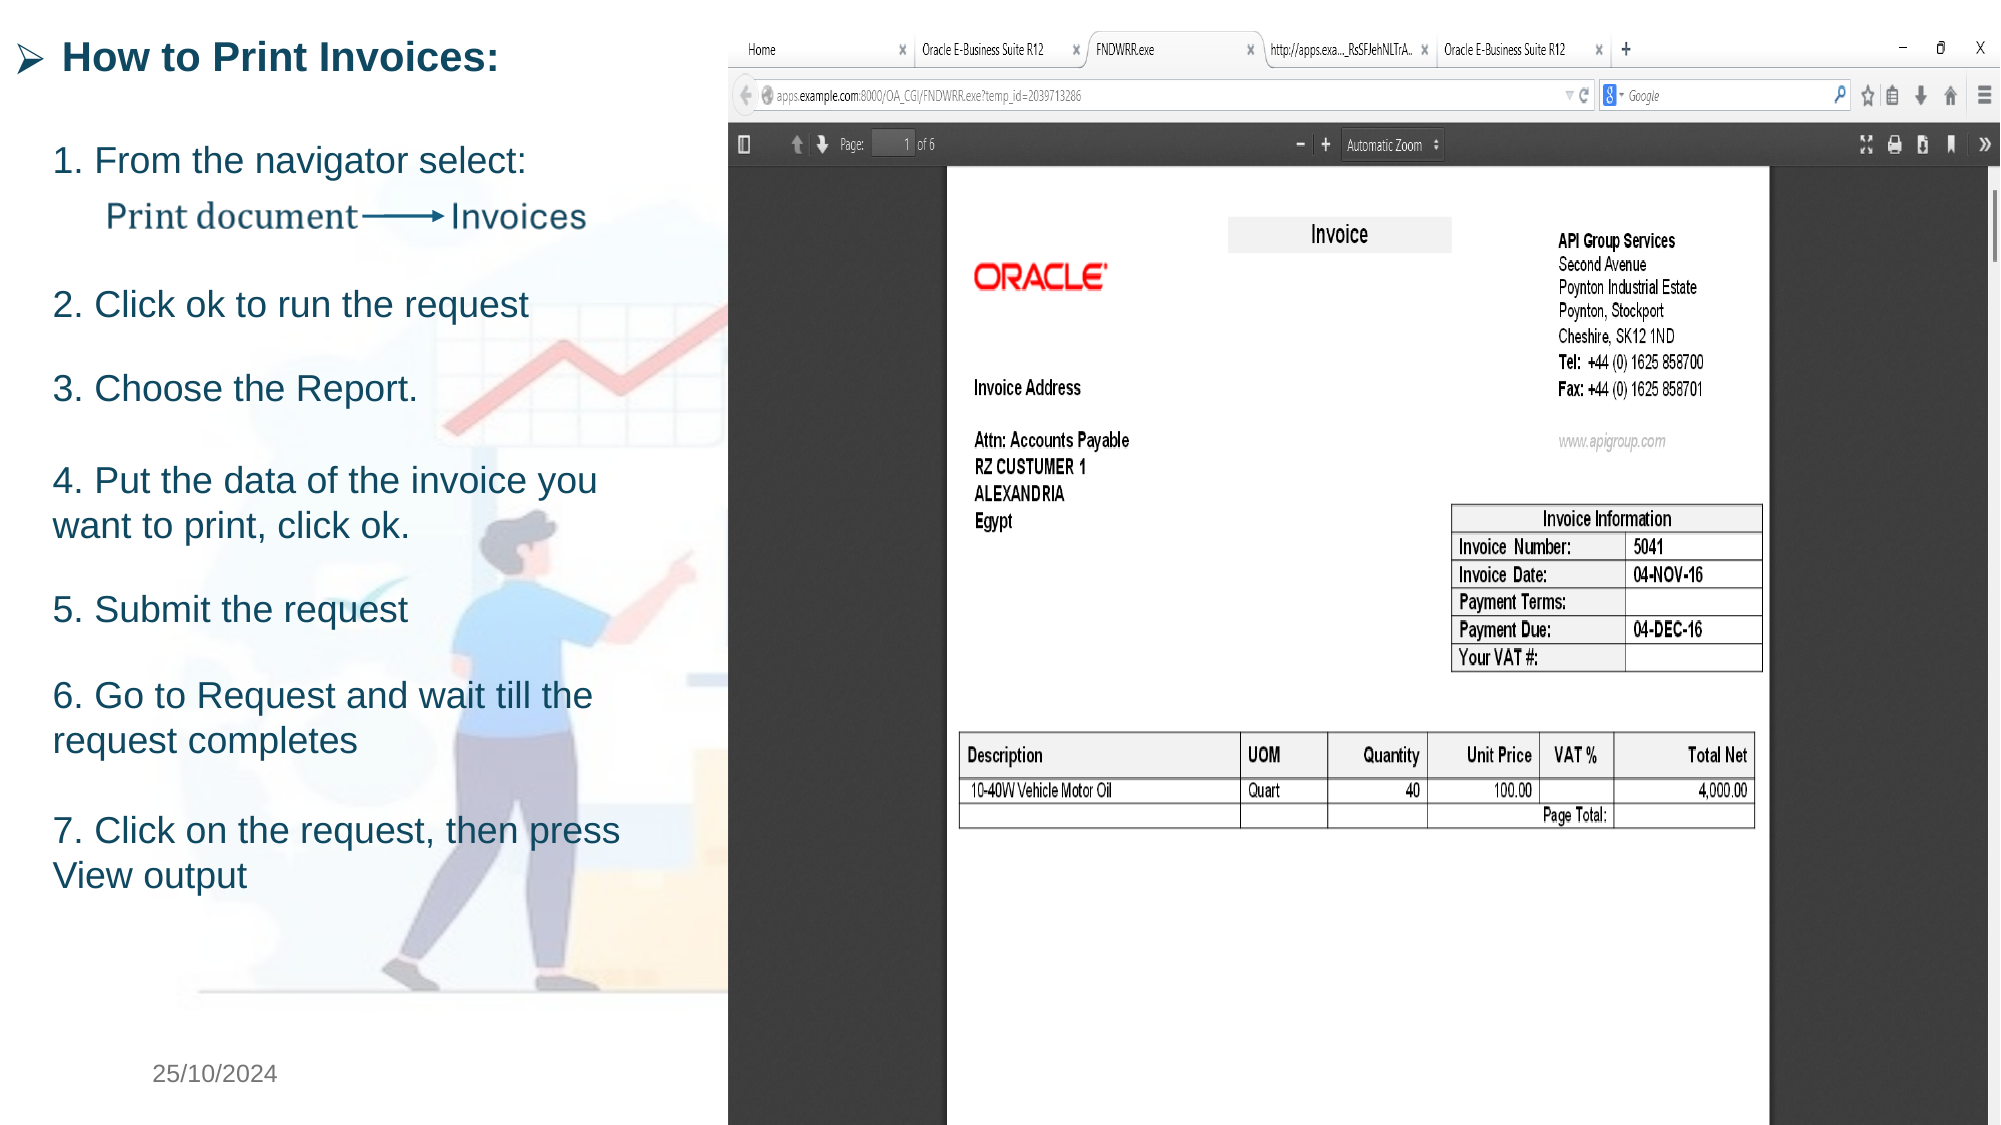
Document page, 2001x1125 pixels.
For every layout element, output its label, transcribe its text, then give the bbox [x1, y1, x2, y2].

text_box [90, 186, 435, 247]
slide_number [137, 1042, 588, 1103]
text_box 1. From the navigator select: [37, 128, 637, 189]
text_box 4. Put the data of the invoice you want to print, click ok. [37, 448, 637, 554]
text_box 6. Go to Request and wait till the request completes [37, 663, 637, 769]
text_box 5. Submit the request [37, 577, 637, 638]
picture [728, 31, 2000, 1125]
text_box How to Print Invoices: [0, 22, 793, 88]
text_box 7. Click on the request, then press View output [37, 799, 637, 904]
text_box [435, 185, 723, 247]
text_box 3. Choose the Report. [37, 356, 637, 417]
text_box 2. Click ok to run the request [37, 272, 637, 333]
